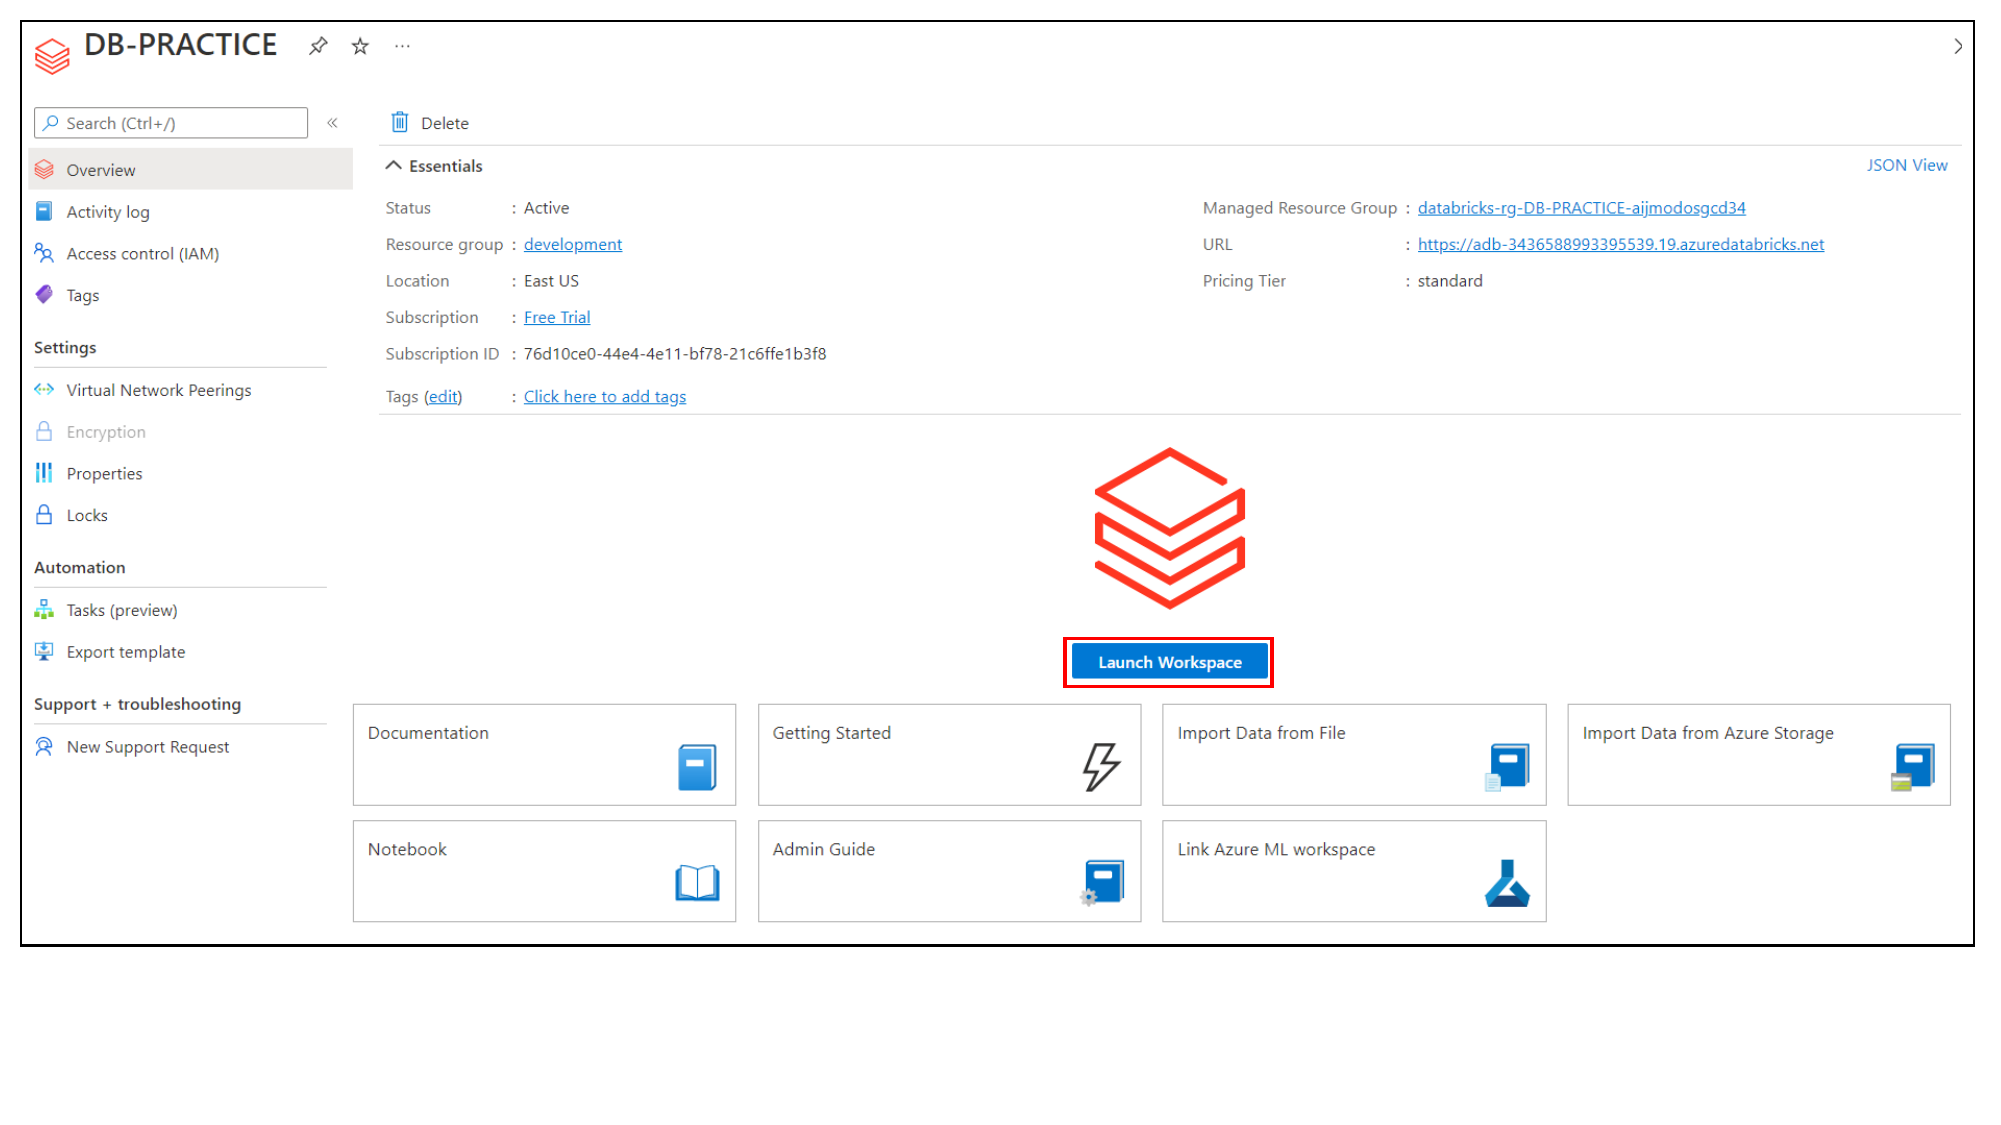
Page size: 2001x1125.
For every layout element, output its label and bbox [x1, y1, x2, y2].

picture [28, 24, 1962, 930]
text_box [20, 20, 1975, 947]
